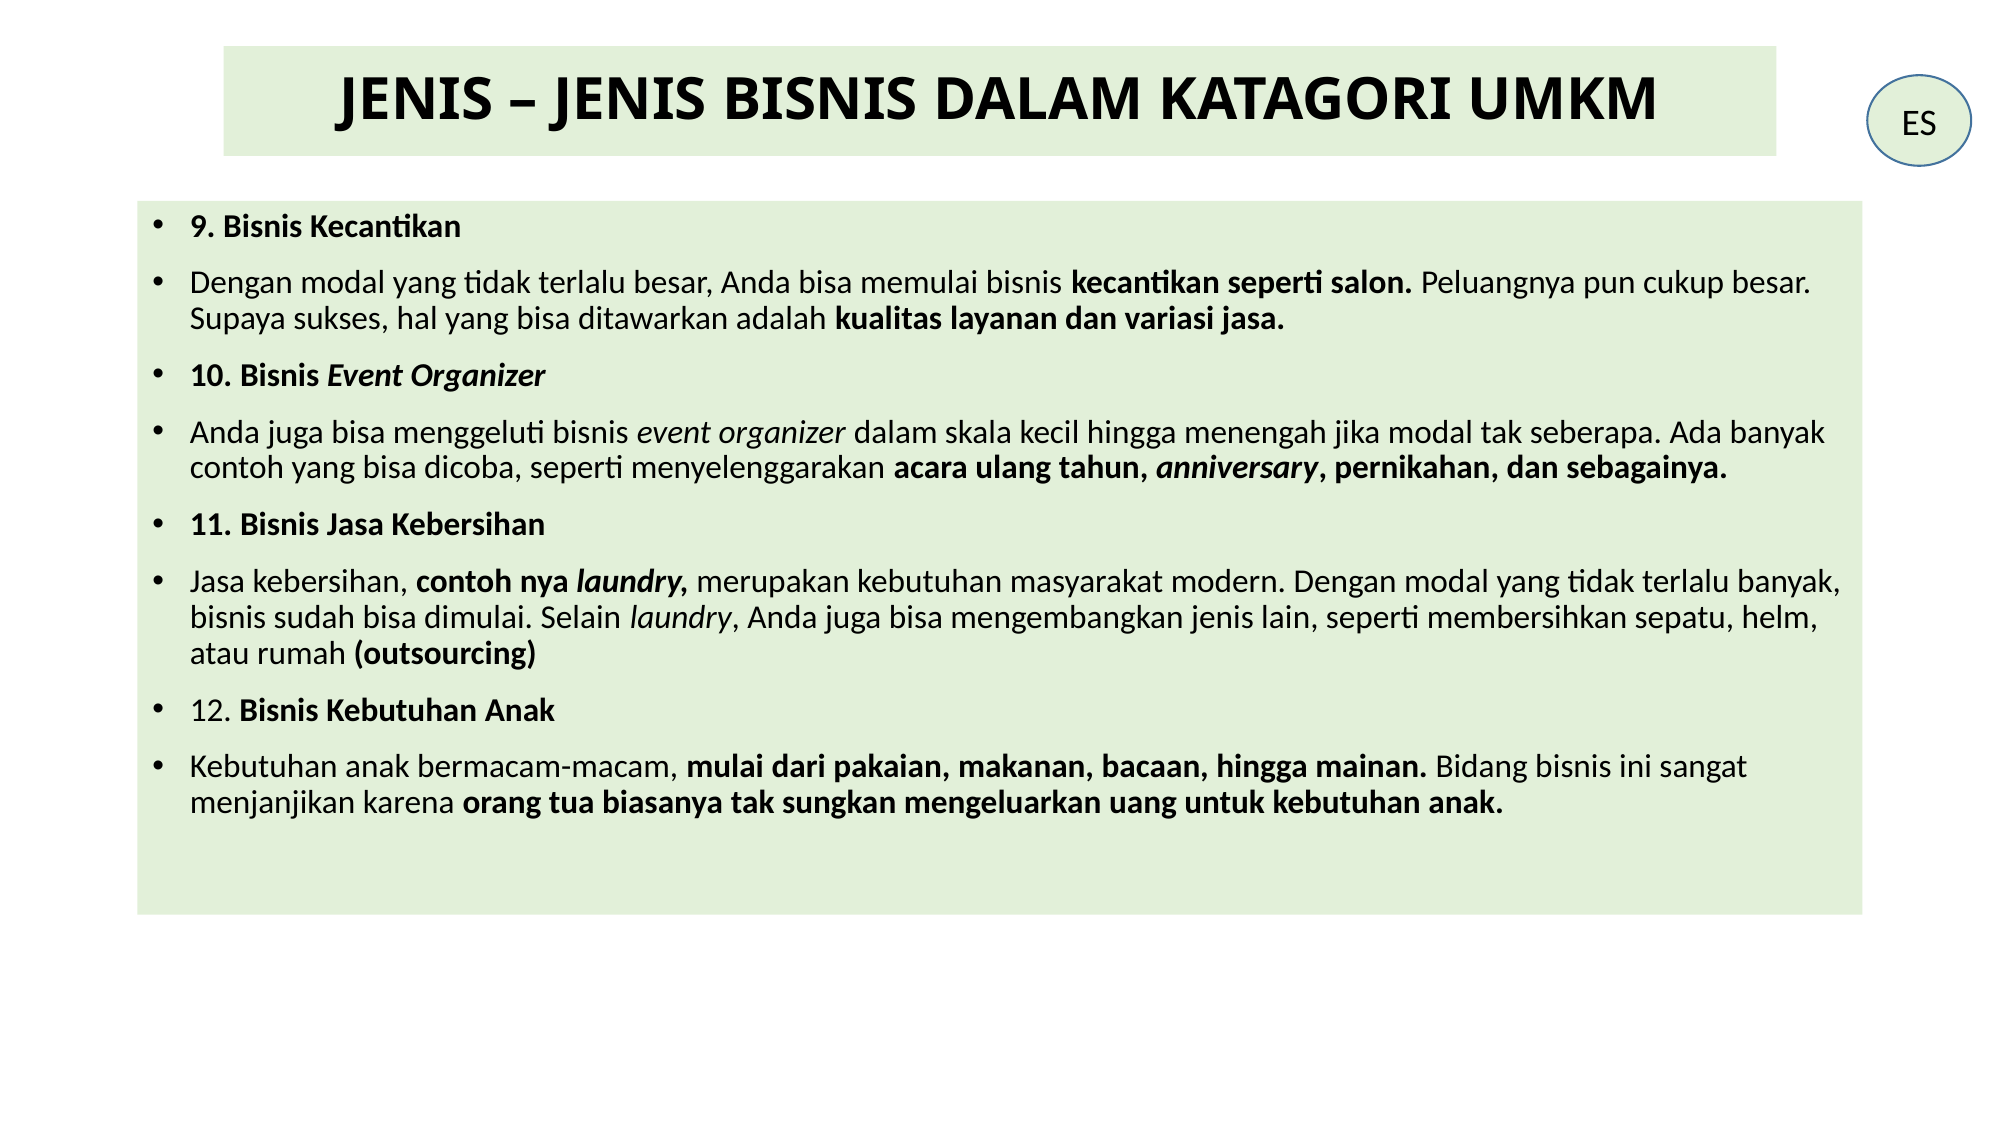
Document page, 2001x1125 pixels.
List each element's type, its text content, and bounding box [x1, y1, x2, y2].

text_box ES [1866, 74, 1973, 167]
title JENIS – JENIS BISNIS DALAM KATAGORI UMKM [223, 46, 1777, 156]
list 9. Bisnis Kecantikan Dengan modal yang tidak terlalu besar, Anda bisa memulai bisnis kecantikan seperti salon. Peluangnya pun cukup besar. Supaya sukses, hal yang bisa ditawarkan adalah kualitas layanan dan variasi jasa. 10. Bisnis Event Organizer Anda juga bisa menggeluti bisnis event organizer dalam skala kecil hingga menengah jika modal tak seberapa. Ada banyak contoh yang bisa dicoba, seperti menyelenggarakan acara ulang tahun, anniversary, pernikahan, dan sebagainya. 11. Bisnis Jasa Kebersihan Jasa kebersihan, contoh nya laundry, merupakan kebutuhan masyarakat modern. Dengan modal yang tidak terlalu banyak, bisnis sudah bisa dimulai. Selain laundry, Anda juga bisa mengembangkan jenis lain, seperti membersihkan sepatu, helm, atau rumah (outsourcing) 12. Bisnis Kebutuhan Anak Kebutuhan anak bermacam-macam, mulai dari pakaian, makanan, bacaan, hingga mainan. Bidang bisnis ini sangat menjanjikan karena orang tua biasanya tak sungkan mengeluarkan uang untuk kebutuhan anak. [137, 200, 1863, 915]
